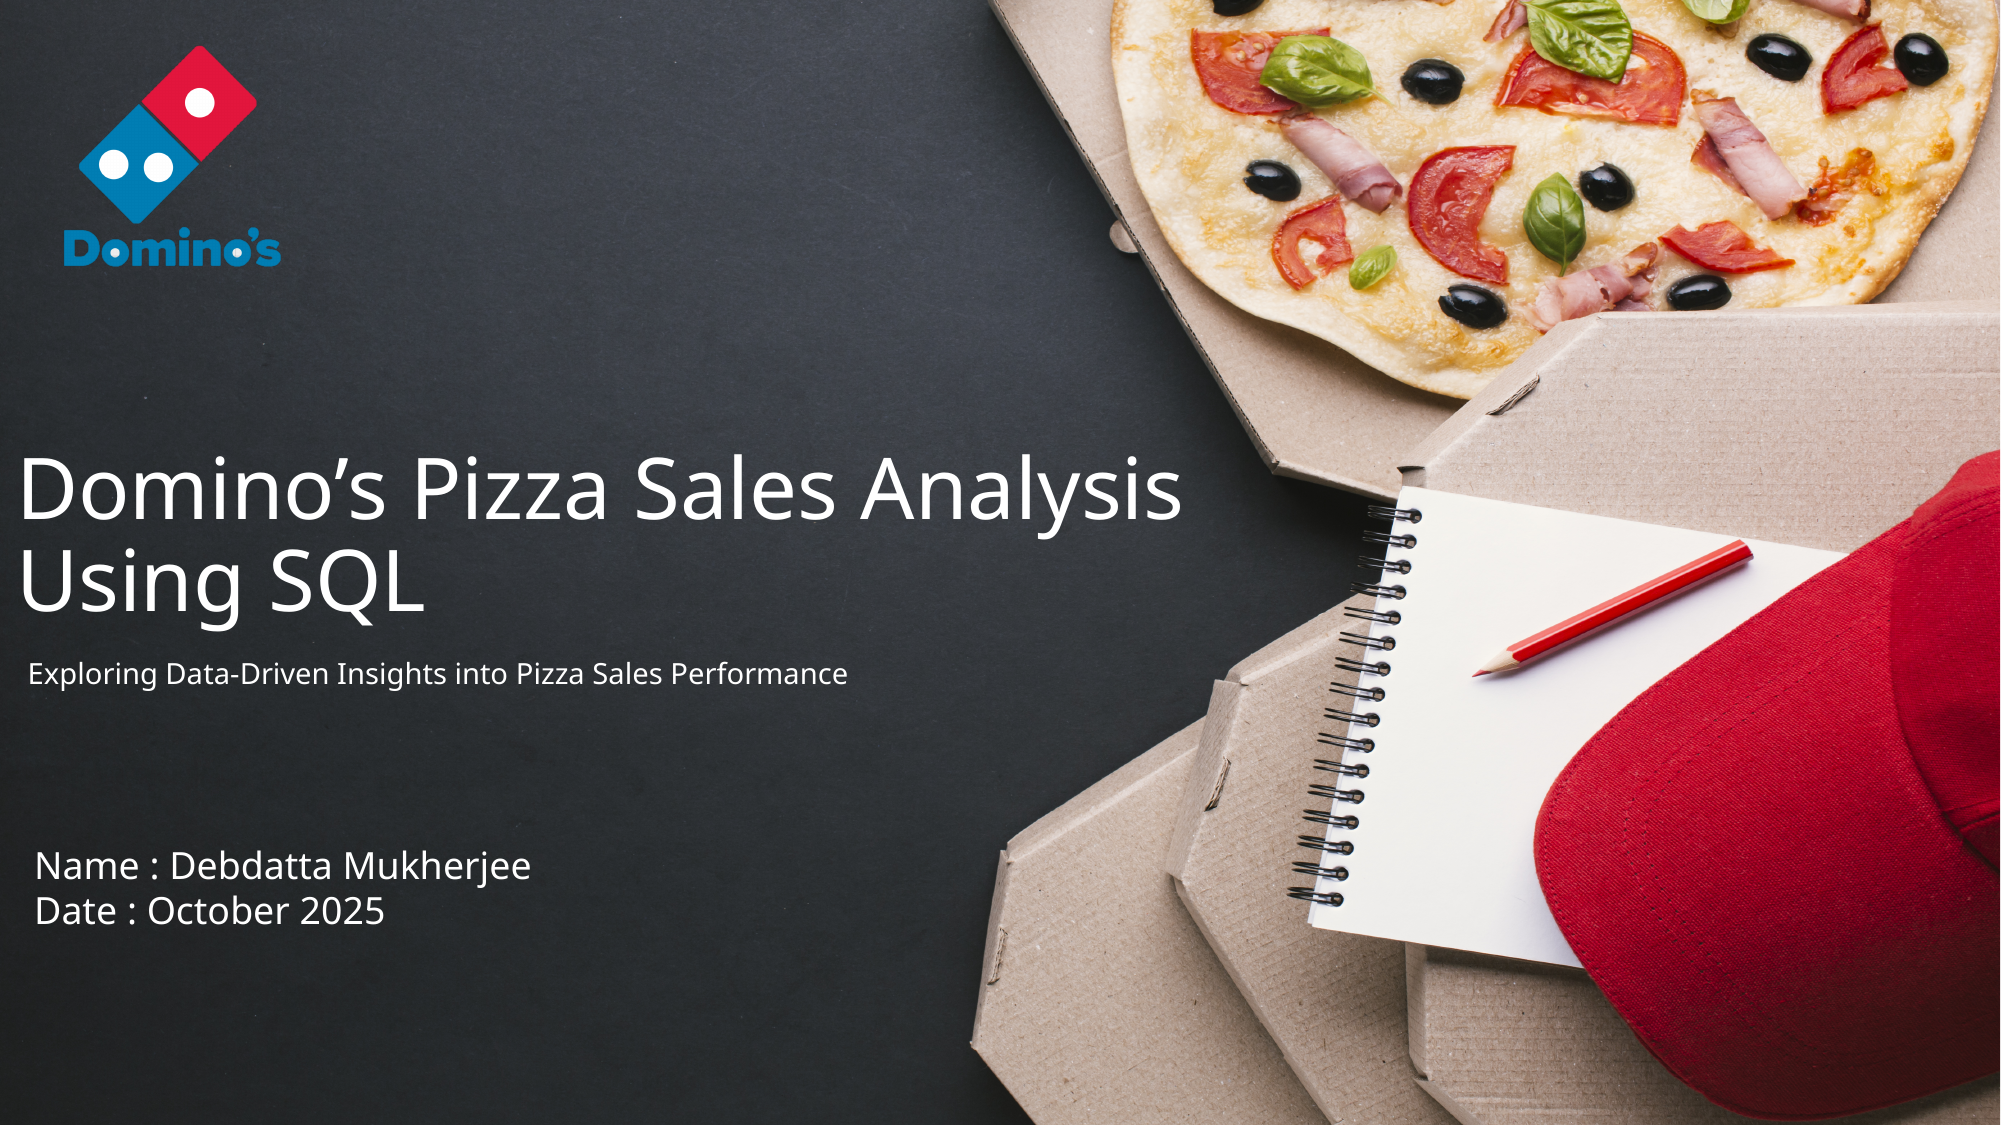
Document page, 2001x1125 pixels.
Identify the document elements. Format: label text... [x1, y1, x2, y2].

text_box Name : Debdatta Mukherjee Date : October 2025 [19, 834, 842, 940]
picture [0, 0, 2001, 1125]
title Domino’s Pizza Sales Analysis Using SQL [1, 437, 1288, 638]
subtitle Exploring Data-Driven Insights into Pizza Sales Performance [12, 652, 915, 715]
